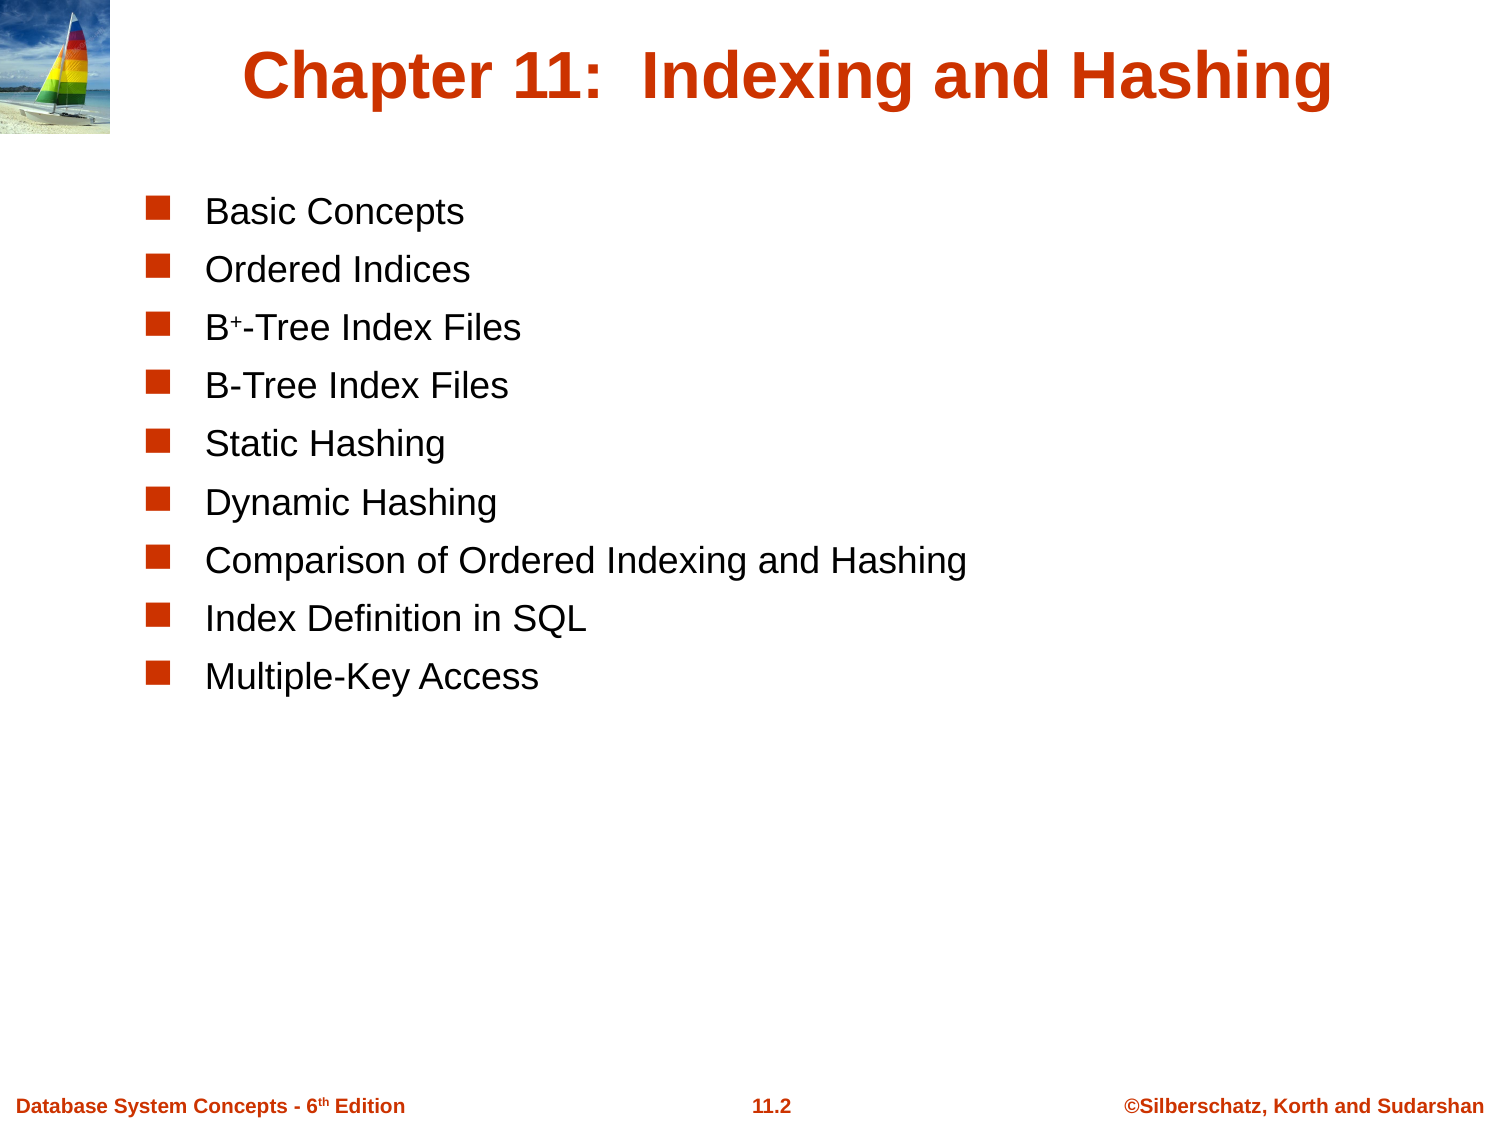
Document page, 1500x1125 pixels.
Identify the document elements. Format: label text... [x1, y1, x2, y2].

picture [0, 0, 110, 134]
list Basic Concepts Ordered Indices B+-Tree Index Files B-Tree Index Files Static Hashing Dynamic Hashing Comparison of Ordered Indexing and Hashing Index Definition in SQL Multiple-Key Access [133, 179, 1391, 984]
title Chapter 11: Indexing and Hashing [125, 18, 1452, 120]
